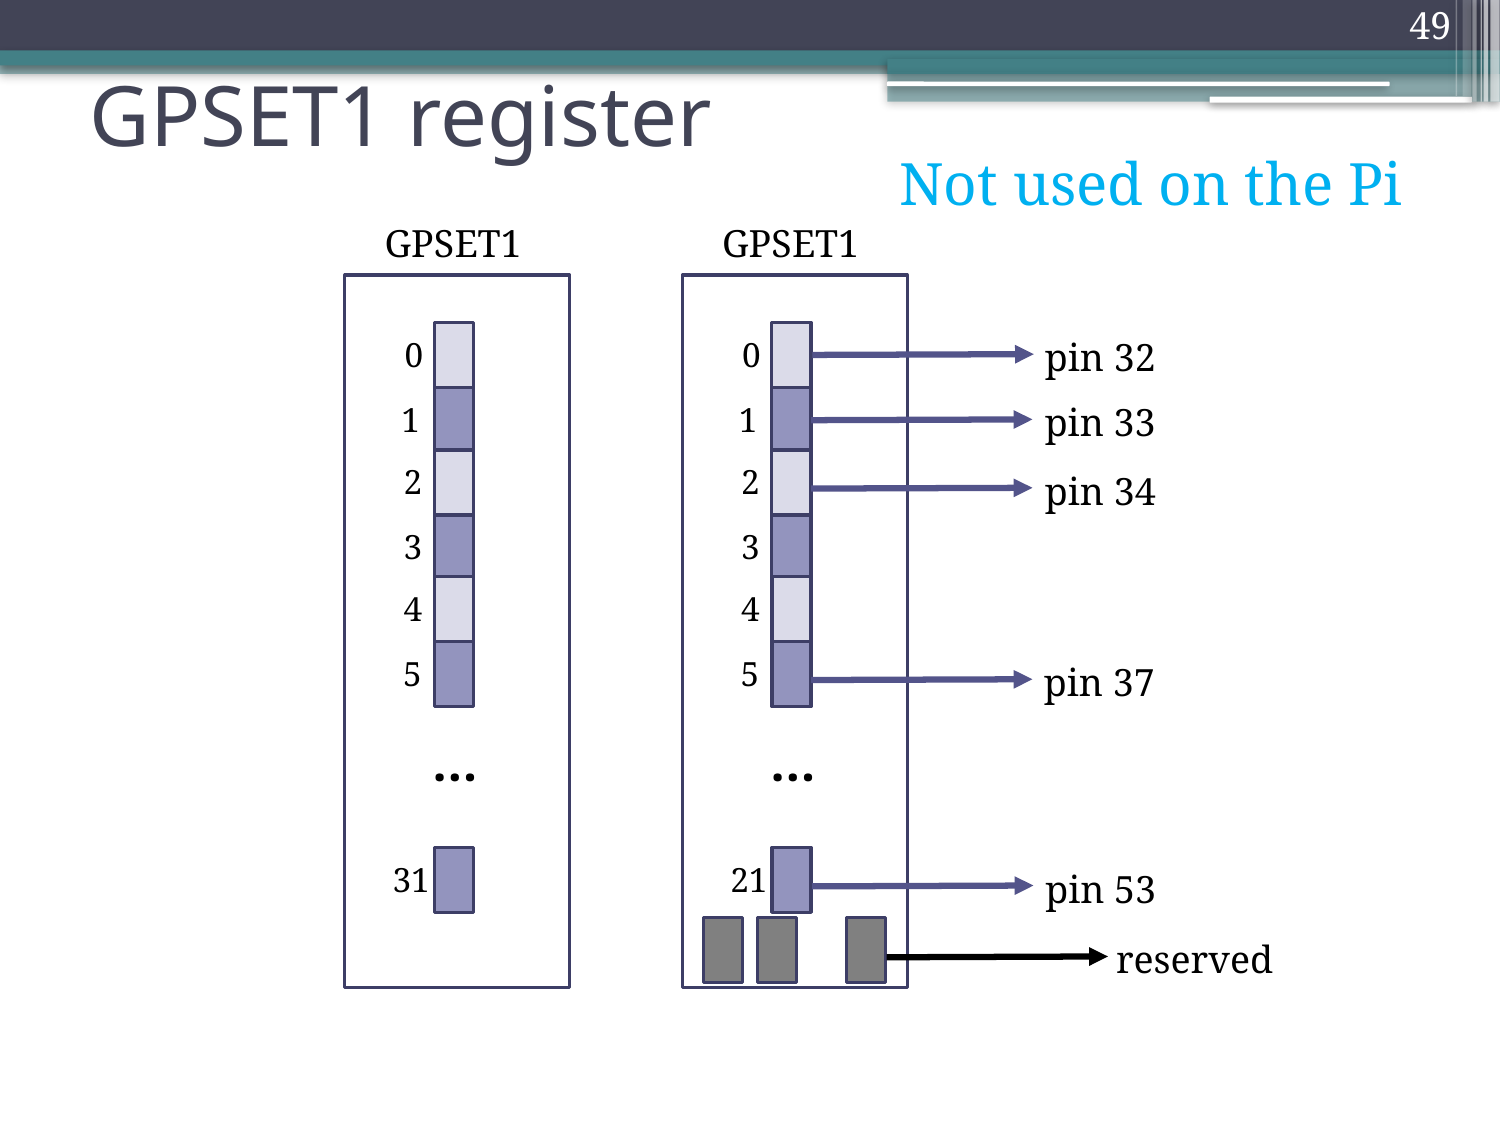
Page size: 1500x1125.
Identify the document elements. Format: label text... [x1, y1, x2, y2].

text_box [344, 212, 571, 988]
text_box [810, 391, 1169, 453]
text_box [682, 212, 908, 988]
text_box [886, 928, 1282, 990]
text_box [812, 326, 1169, 388]
title GPSET1 register [75, 24, 1425, 201]
text_box Not used on the Pi [884, 139, 1418, 225]
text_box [811, 857, 1169, 920]
slide_number 49 [1341, 0, 1466, 61]
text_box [810, 651, 1167, 713]
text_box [810, 460, 1170, 522]
